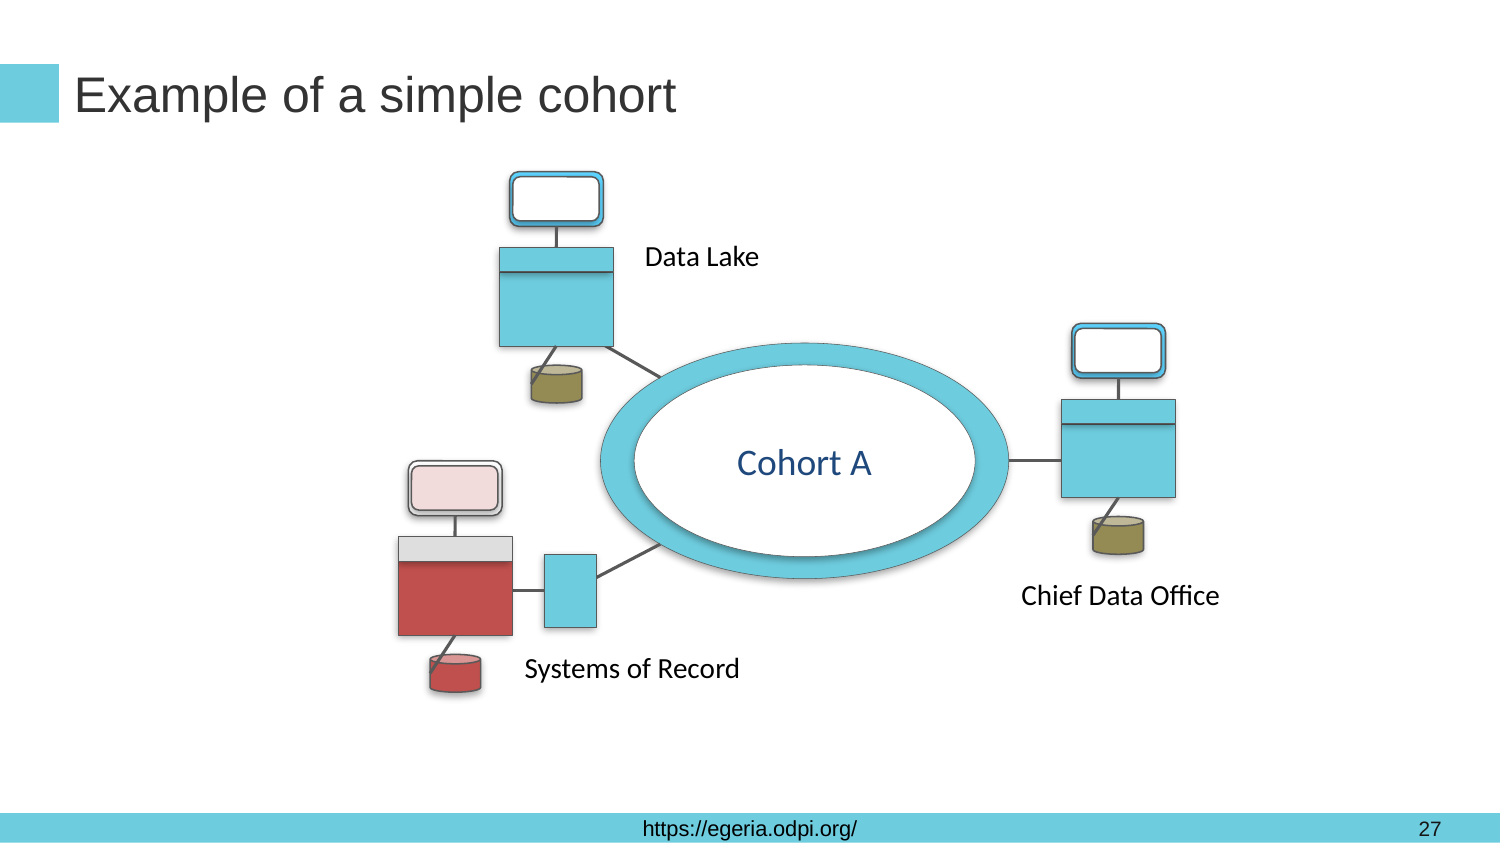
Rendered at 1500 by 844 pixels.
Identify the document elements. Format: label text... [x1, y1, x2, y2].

text_box [508, 170, 605, 227]
text_box [530, 365, 541, 381]
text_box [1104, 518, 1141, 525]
text_box [410, 465, 499, 511]
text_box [440, 656, 478, 663]
text_box [530, 372, 583, 404]
text_box [397, 536, 513, 562]
text_box [407, 459, 503, 472]
text_box [397, 568, 513, 636]
text_box [1071, 322, 1167, 379]
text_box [556, 543, 661, 599]
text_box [555, 317, 661, 378]
text_box [499, 279, 614, 347]
text_box [1061, 399, 1176, 424]
text_box [1092, 515, 1145, 556]
text_box Data Lake [630, 230, 879, 280]
title Example of a simple cohort [58, 47, 1449, 141]
text_box [1061, 430, 1176, 498]
text_box Systems of Record [509, 642, 759, 693]
text_box [429, 653, 482, 693]
text_box [499, 247, 614, 272]
text_box [543, 553, 597, 628]
text_box Chief Data Office [996, 569, 1245, 619]
text_box Cohort A [633, 364, 976, 558]
text_box [511, 175, 600, 222]
slide_number 27 [1403, 813, 1494, 843]
text_box [542, 367, 550, 373]
text_box [599, 342, 1010, 580]
text_box [1074, 327, 1163, 374]
